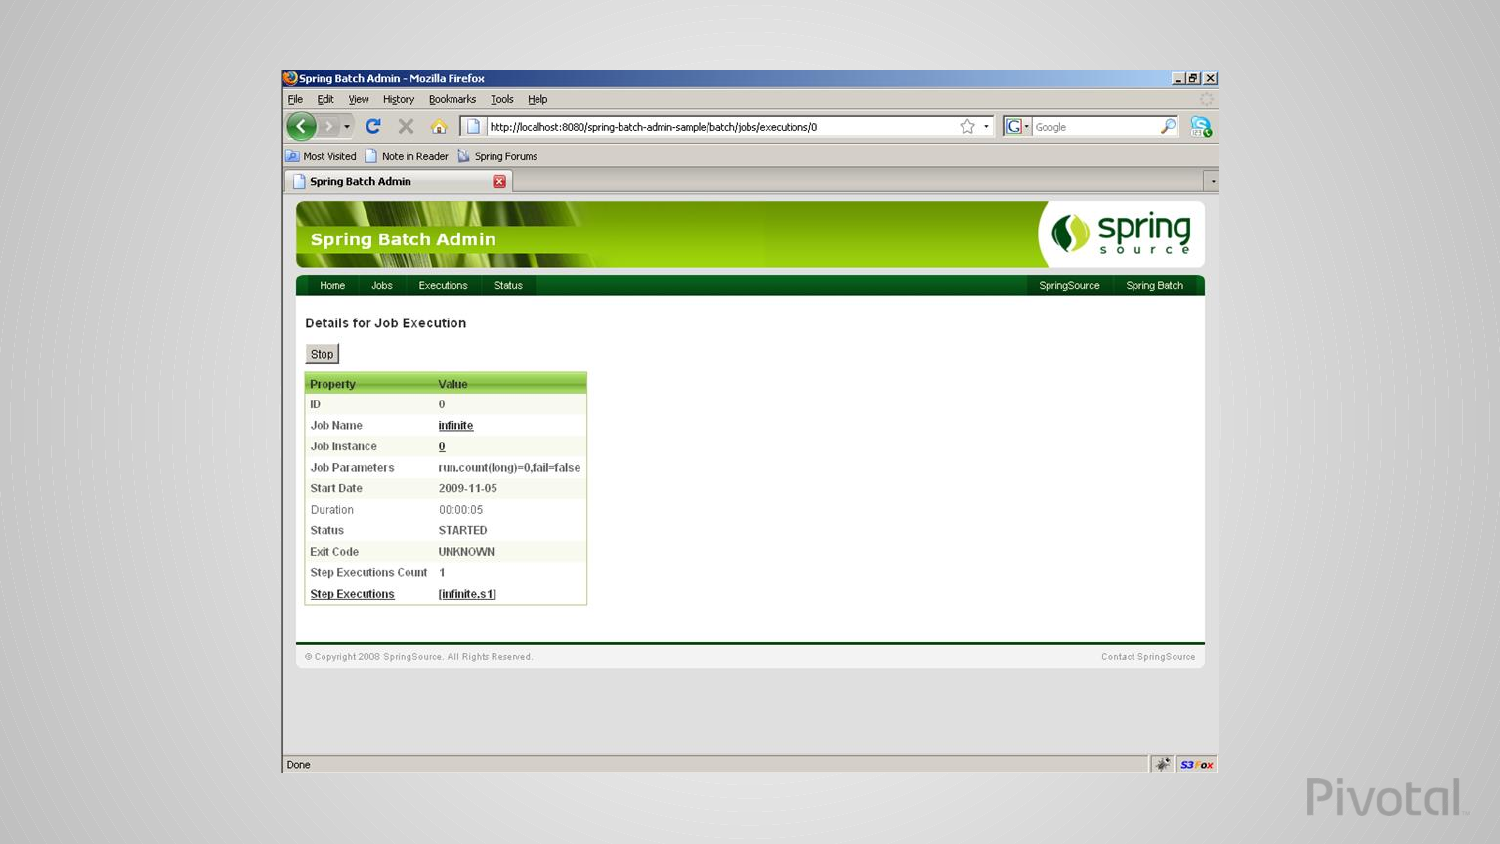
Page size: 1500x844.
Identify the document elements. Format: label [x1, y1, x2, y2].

picture [1307, 778, 1470, 816]
picture [281, 70, 1219, 774]
